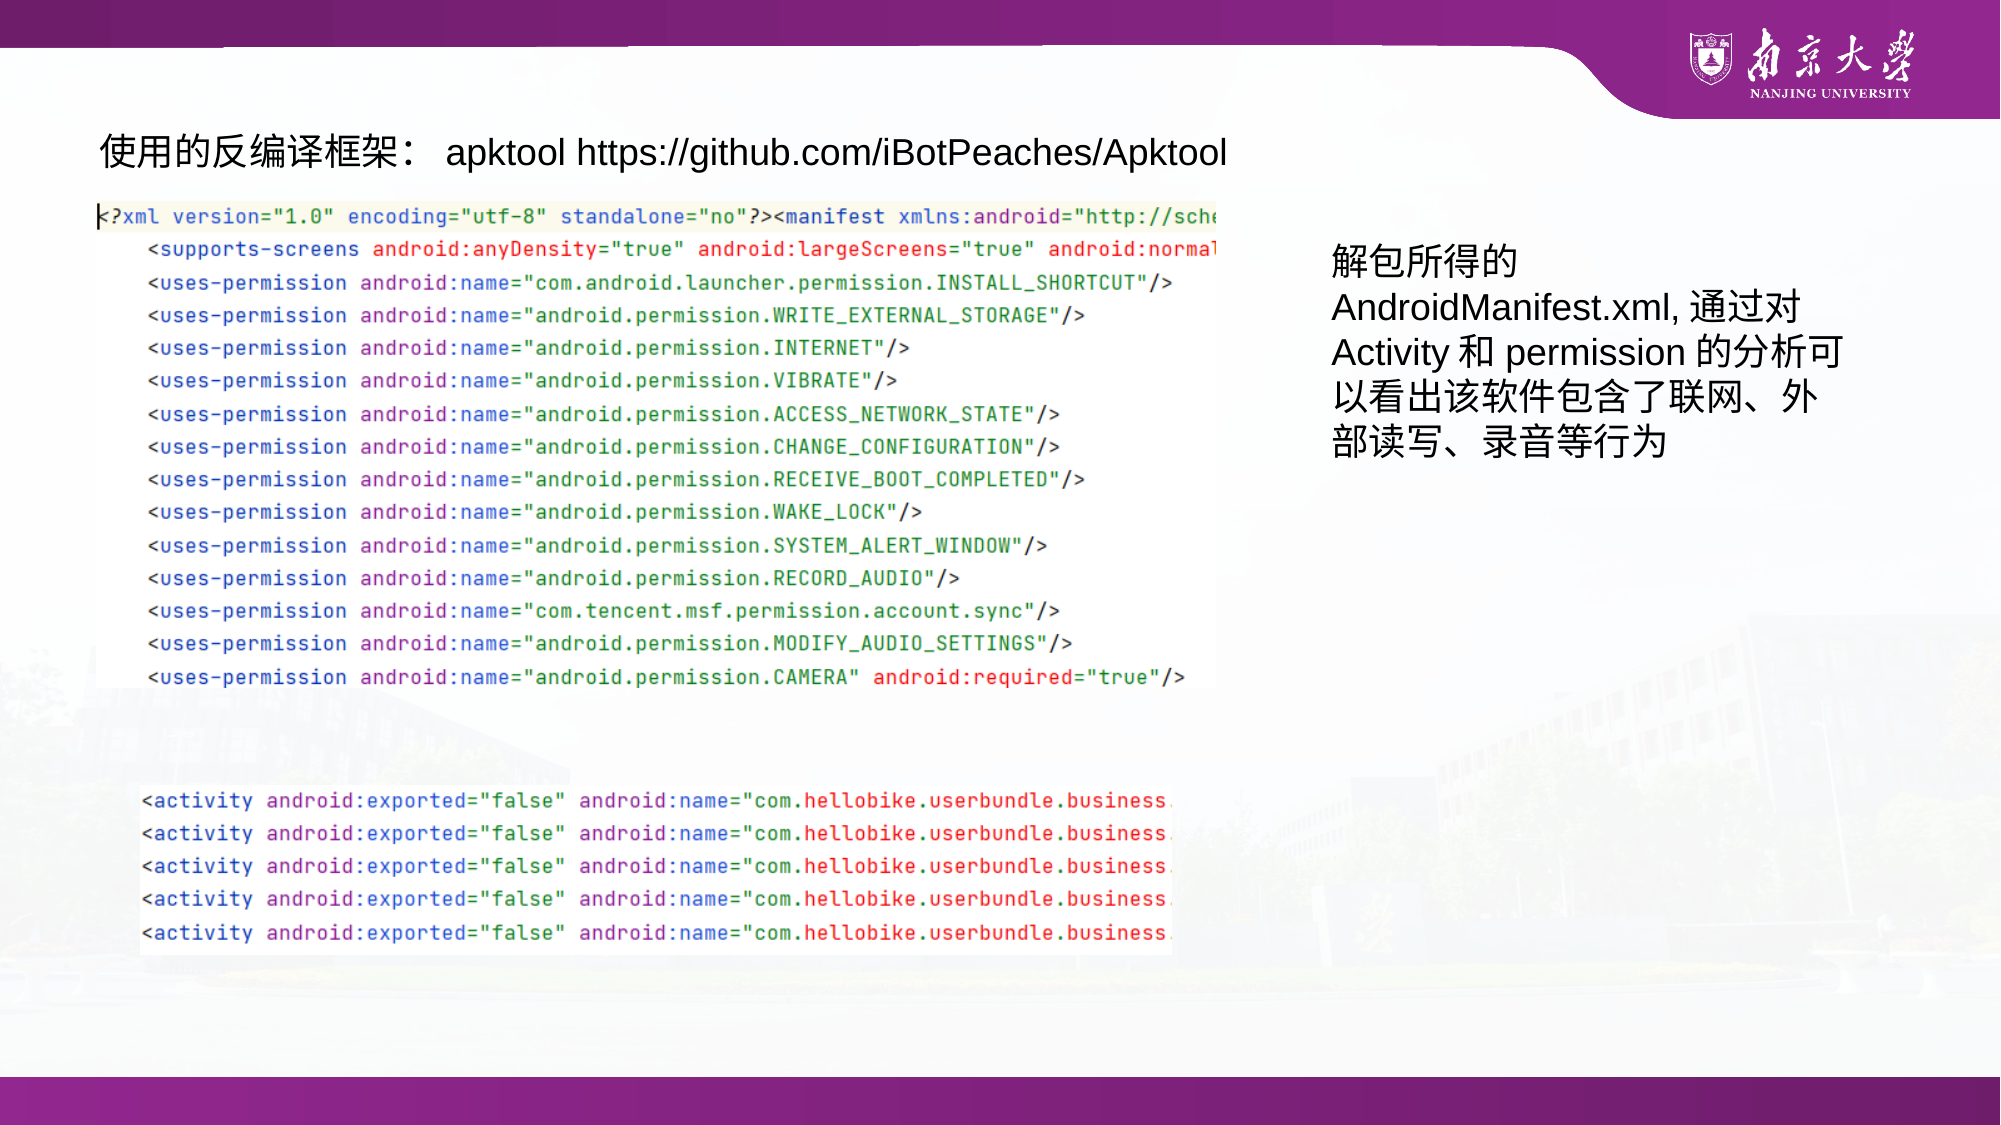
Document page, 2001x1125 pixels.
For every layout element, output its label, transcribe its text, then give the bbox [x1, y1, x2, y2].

text_box 使用的反编译框架：apktool https://github.com/iBotPeaches/Apktool [84, 120, 1288, 181]
text_box 解包所得的AndroidManifest.xml,通过对Activity和permission的分析可以看出该软件包含了联网、外部读写、录音等行为 [1316, 230, 1866, 470]
picture [140, 785, 1172, 955]
picture [96, 201, 1216, 688]
picture [1690, 28, 1914, 101]
